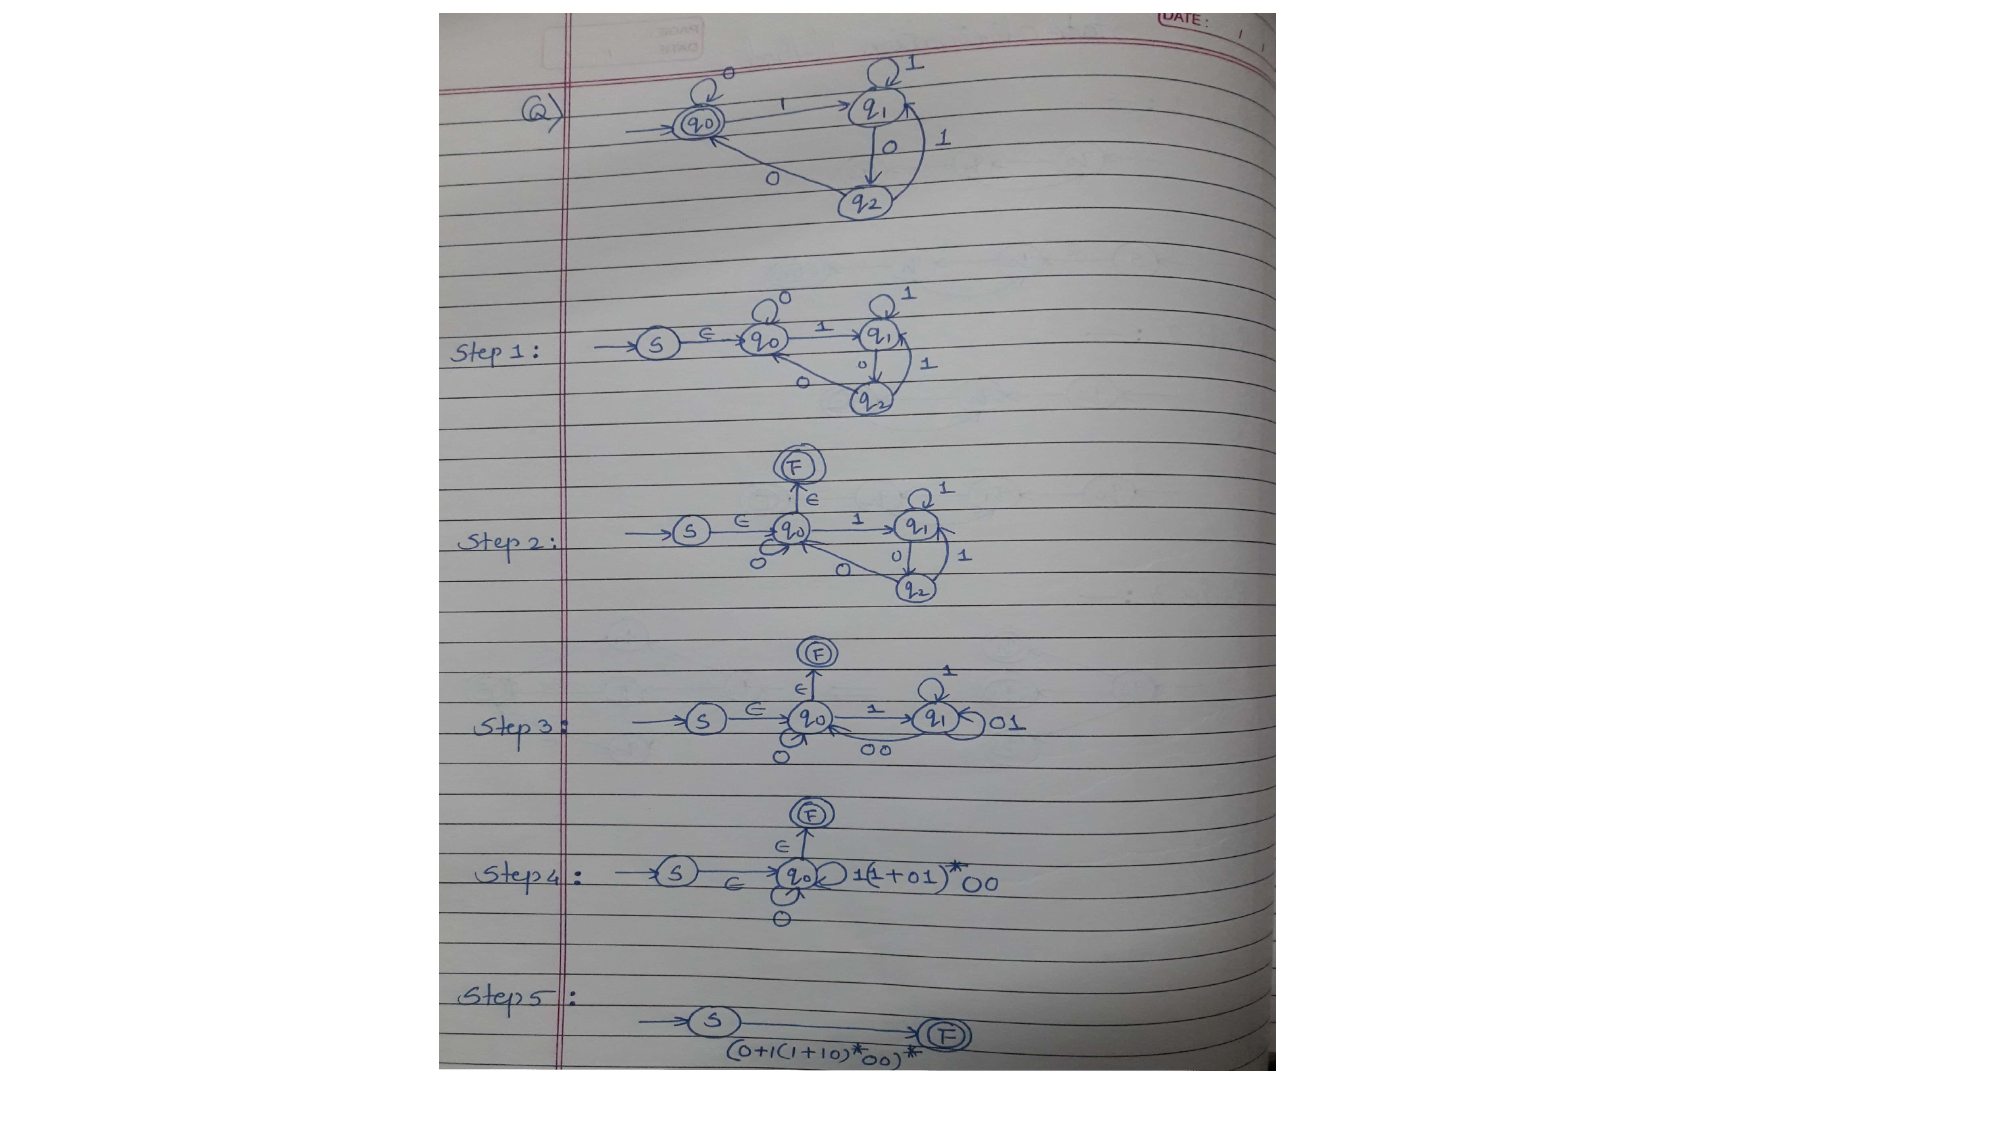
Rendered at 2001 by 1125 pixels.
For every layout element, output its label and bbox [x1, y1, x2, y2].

picture [438, 13, 1276, 1072]
